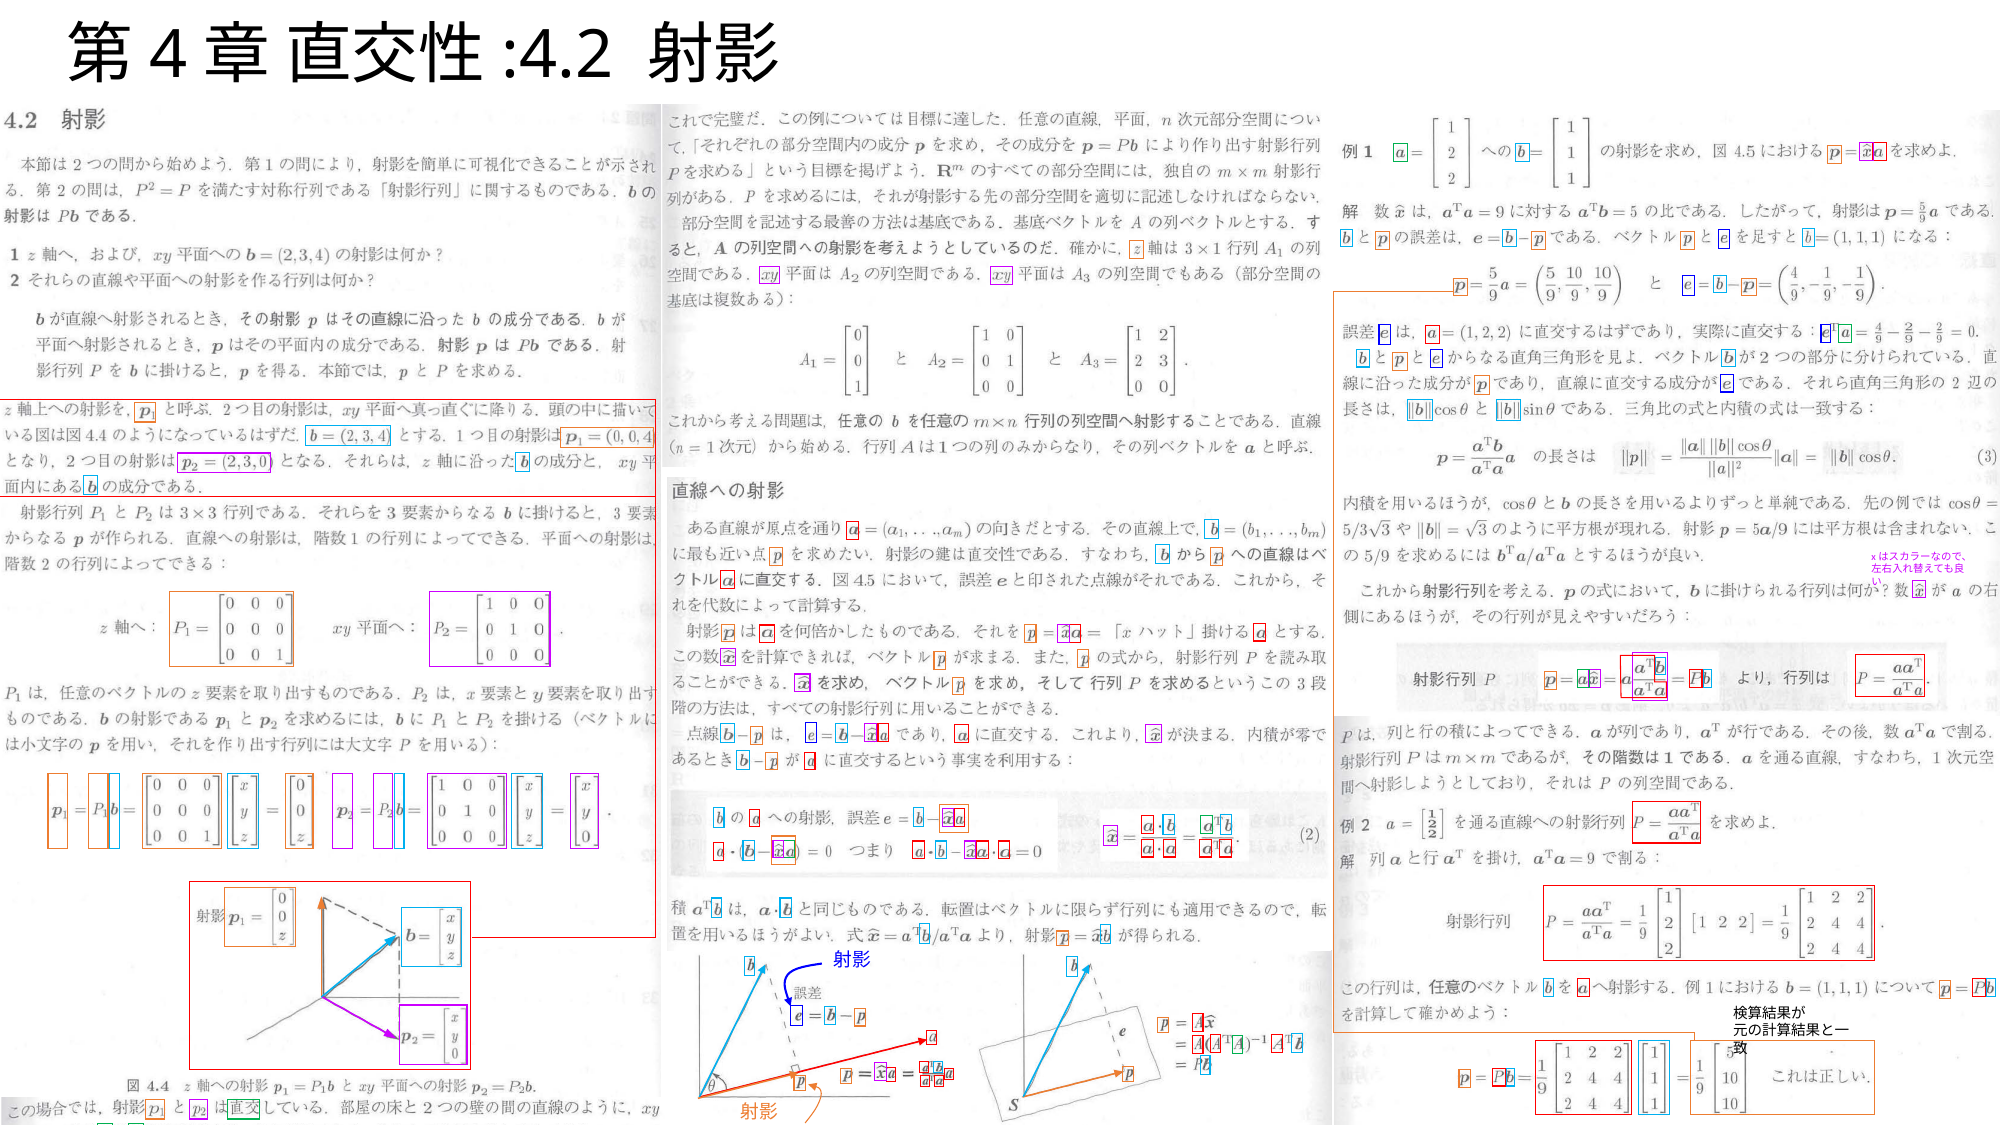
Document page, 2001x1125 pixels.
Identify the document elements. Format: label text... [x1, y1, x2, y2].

picture [1, 104, 666, 1125]
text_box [1089, 1071, 1123, 1097]
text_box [1023, 964, 1089, 1097]
title 第4章 直交性:4.2 射影 [51, 0, 1863, 112]
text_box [699, 964, 766, 1072]
picture [662, 104, 1327, 468]
picture [1334, 110, 2000, 1125]
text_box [766, 1039, 927, 1098]
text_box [321, 935, 397, 998]
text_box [697, 1072, 799, 1099]
picture [667, 477, 1332, 1125]
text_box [322, 997, 397, 1039]
